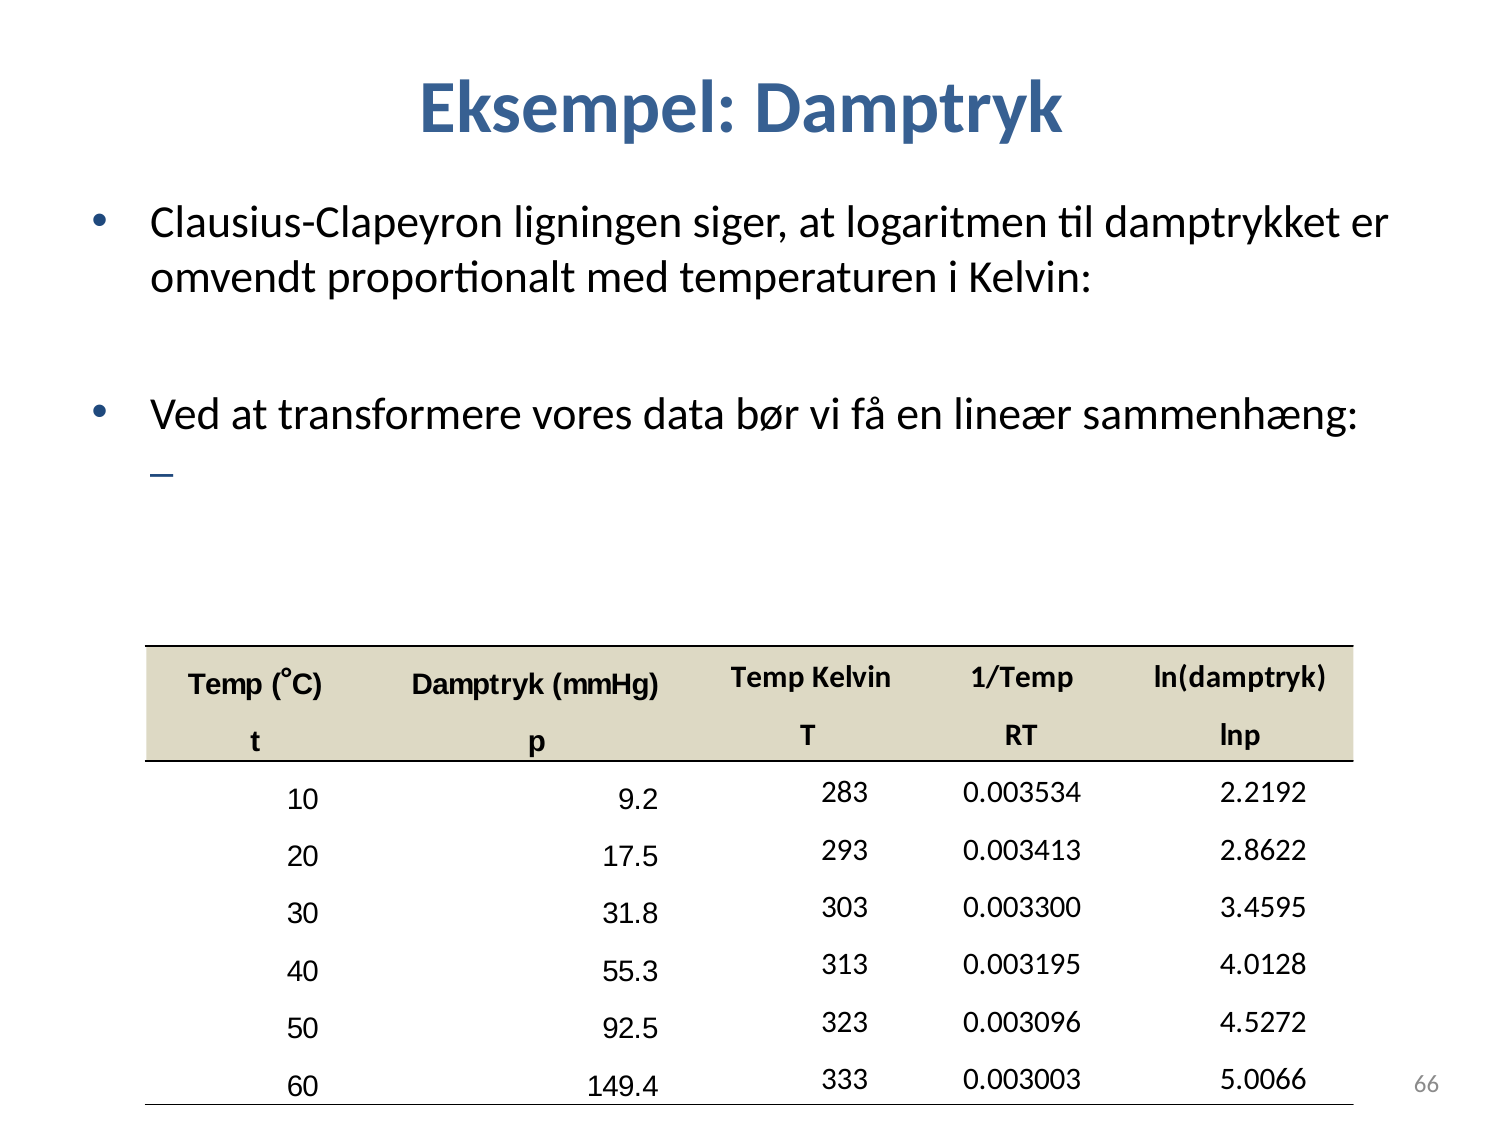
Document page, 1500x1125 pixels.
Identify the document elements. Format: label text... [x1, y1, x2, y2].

picture [144, 644, 1356, 1107]
title Eksempel: Damptryk [76, 45, 1459, 161]
slide_number 66 [1360, 1058, 1455, 1107]
